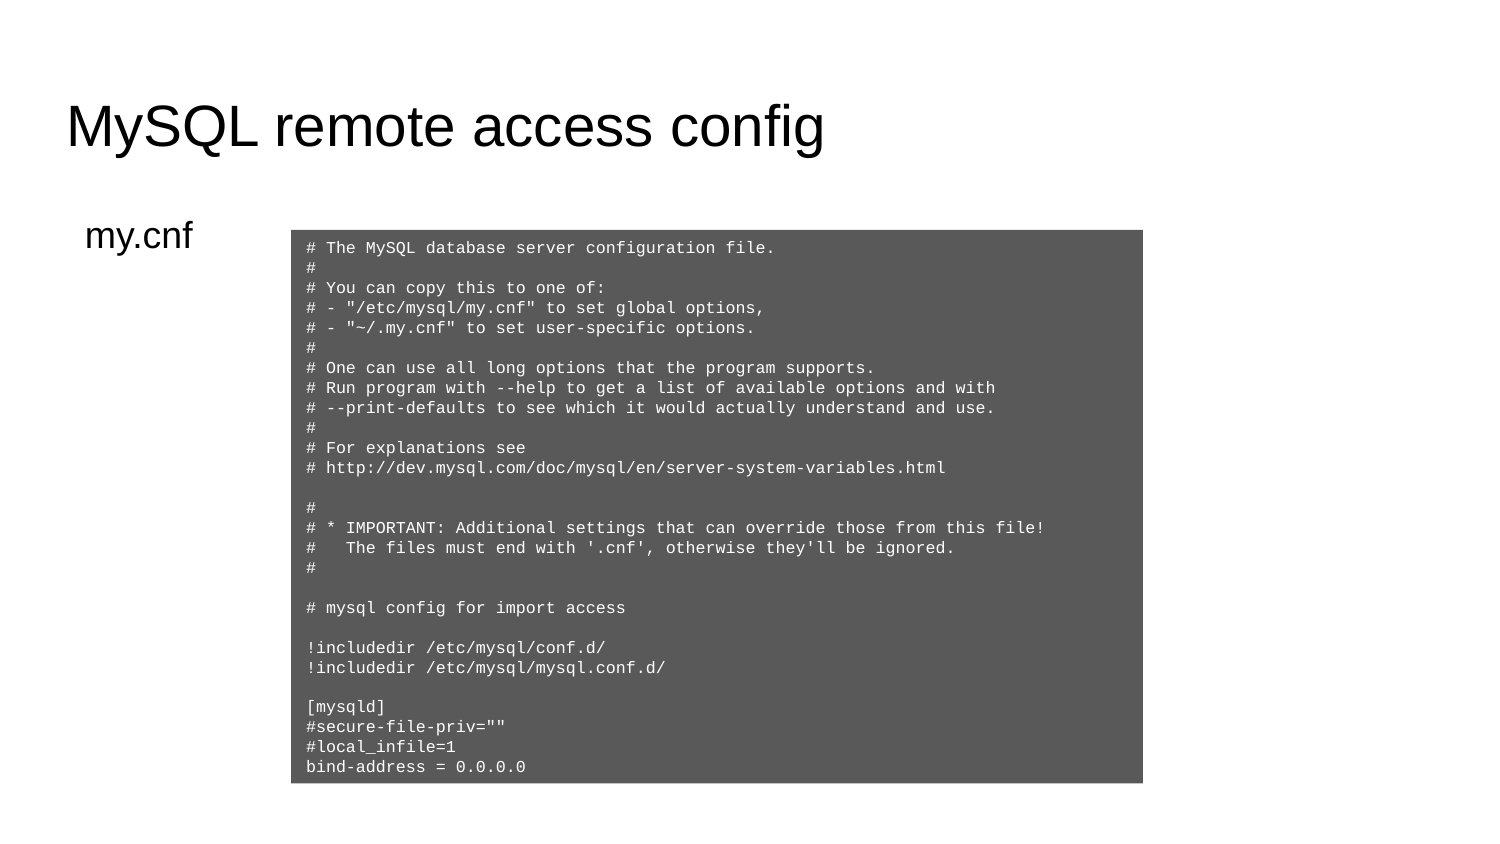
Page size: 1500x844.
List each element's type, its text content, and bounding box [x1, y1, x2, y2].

title MySQL remote access config [51, 72, 1449, 167]
list my.cnf [51, 189, 1449, 626]
text_box # The MySQL database server configuration file. # # You can copy this to one of: # - "/etc/mysql/my.cnf" to set global options, # - "~/.my.cnf" to set user-specific options. # # One can use all long options that the program supports. # Run program with --help to get a list of available options and with # --print-defaults to see which it would actually understand and use. # # For explanations see # http://dev.mysql.com/doc/mysql/en/server-system-variables.html # # * IMPORTANT: Additional settings that can override those from this file! # The files must end with '.cnf', otherwise they'll be ignored. # # mysql config for import access !includedir /etc/mysql/conf.d/ !includedir /etc/mysql/mysql.conf.d/ [mysqld] #secure-file-priv="" #local_infile=1 bind-address = 0.0.0.0 [291, 229, 1143, 784]
